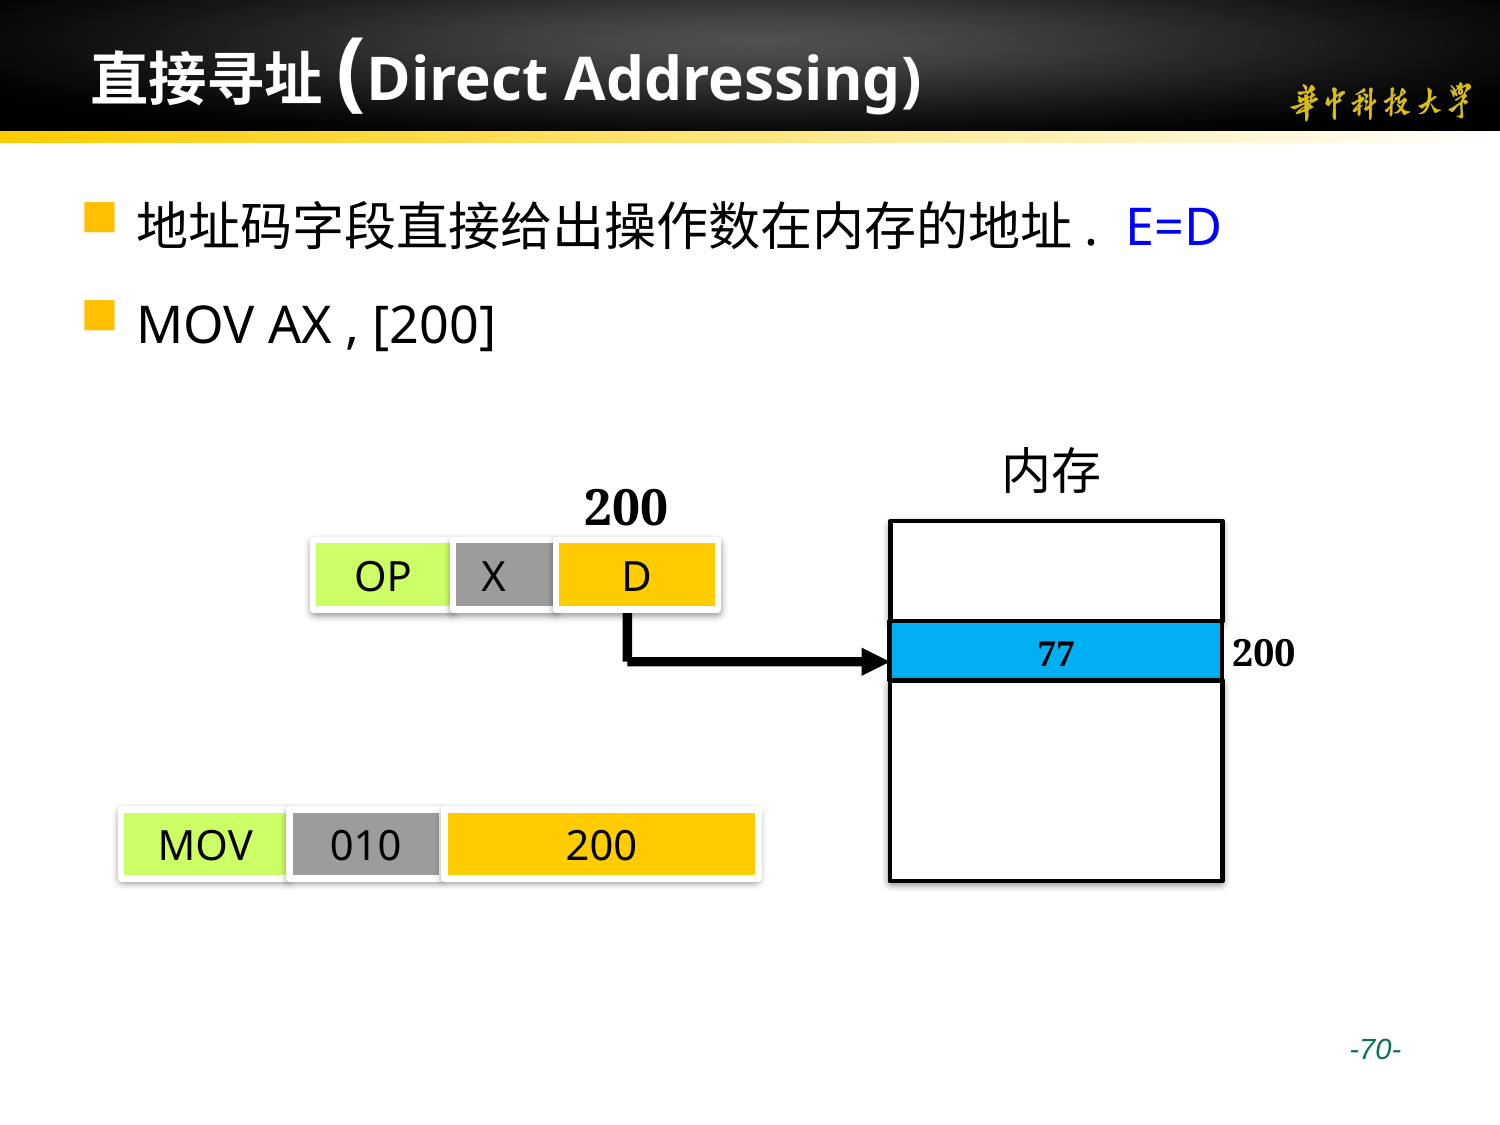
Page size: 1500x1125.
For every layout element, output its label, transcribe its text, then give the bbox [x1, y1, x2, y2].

title 直接寻址(Direct Addressing) [74, 17, 1426, 114]
text_box 77 [889, 621, 1217, 676]
text_box [887, 677, 1225, 884]
text_box [628, 655, 890, 668]
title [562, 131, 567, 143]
text_box 200 [444, 809, 759, 879]
list 地址码字段直接给出操作数在内存的地址. E=D MOV AX , [200] [64, 160, 1414, 988]
text_box MOV [120, 809, 285, 879]
table_cell Reg [738, 131, 744, 143]
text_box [312, 540, 718, 610]
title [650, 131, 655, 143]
text_box [887, 518, 1225, 624]
text_box 200 [584, 467, 668, 529]
picture [0, 0, 1500, 131]
slide_number -70- [1257, 1023, 1425, 1102]
text_box 010 [289, 809, 440, 879]
text_box 内存 [986, 432, 1117, 508]
text_box 200 [1217, 621, 1311, 682]
